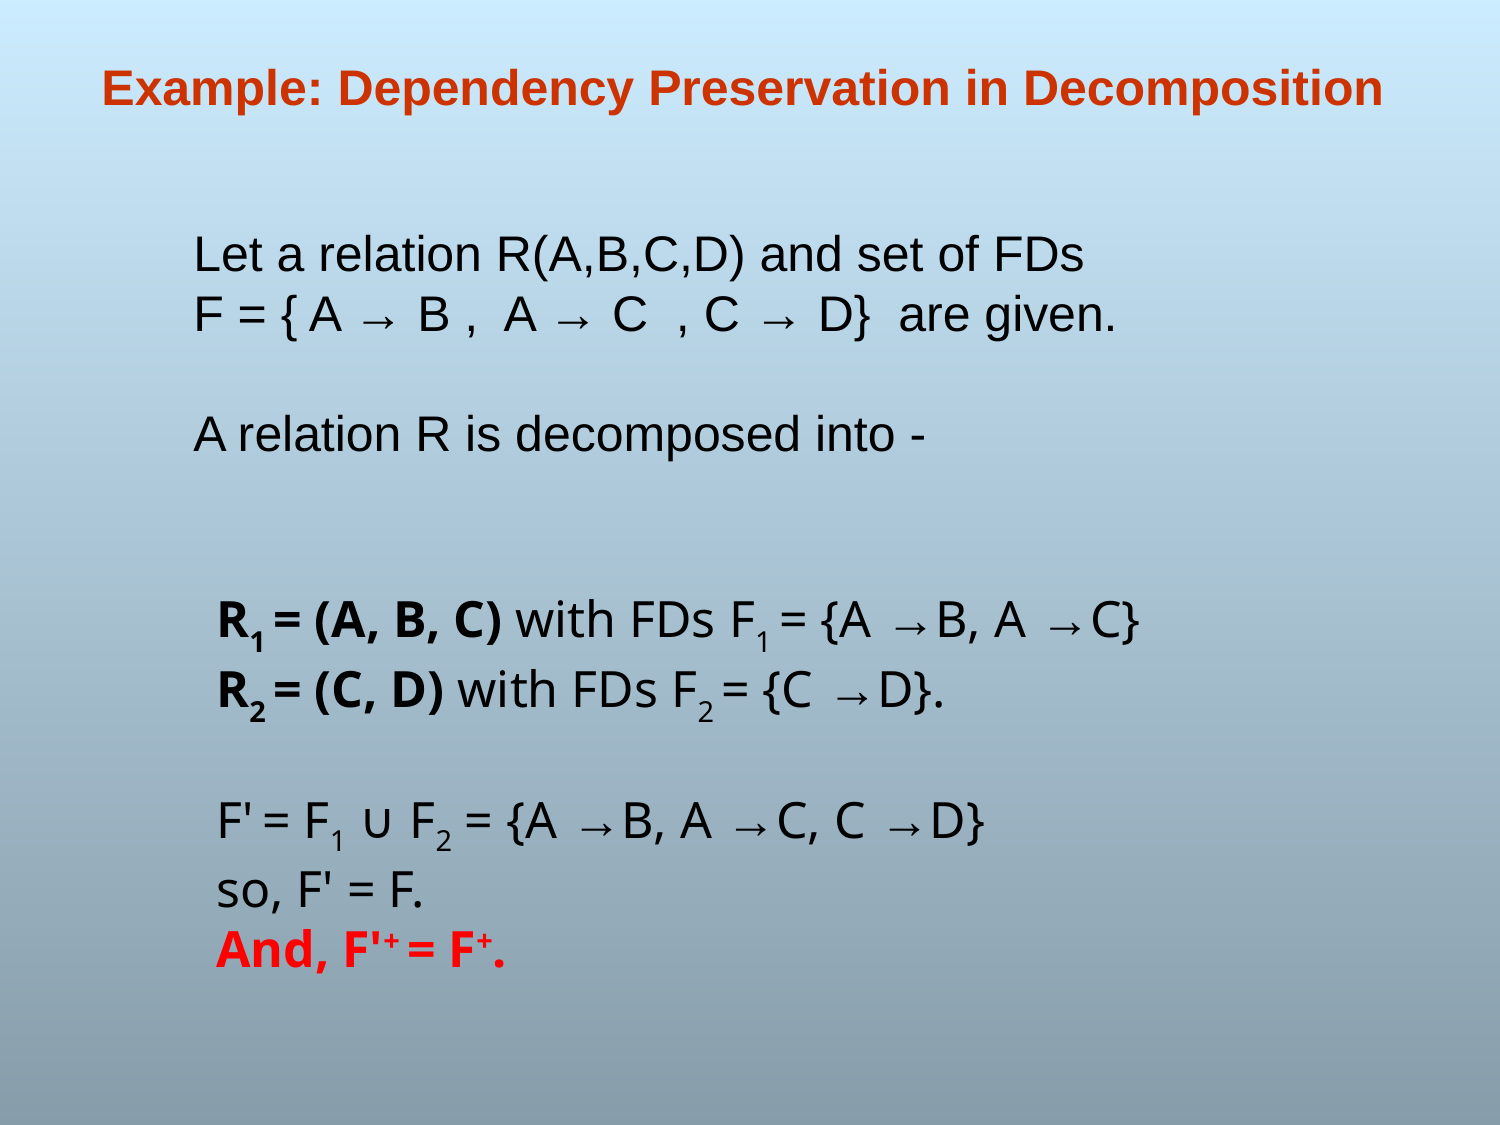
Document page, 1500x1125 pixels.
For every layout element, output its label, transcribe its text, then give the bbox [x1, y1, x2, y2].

text_box R1 = (A, B, C) with FDs F1 = {A →B, A →C} R2 = (C, D) with FDs F2 = {C →D}. F' = F1 ∪ F2 = {A →B, A →C, C →D} so, F' = F. And, F'+ = F+. [201, 579, 1156, 985]
title Example: Dependency Preservation in Decomposition [0, 18, 1500, 124]
text_box Let a relation R(A,B,C,D) and set of FDs F = { A → B , A → C , C → D} are given. A relation R is decomposed into - [178, 214, 1273, 469]
